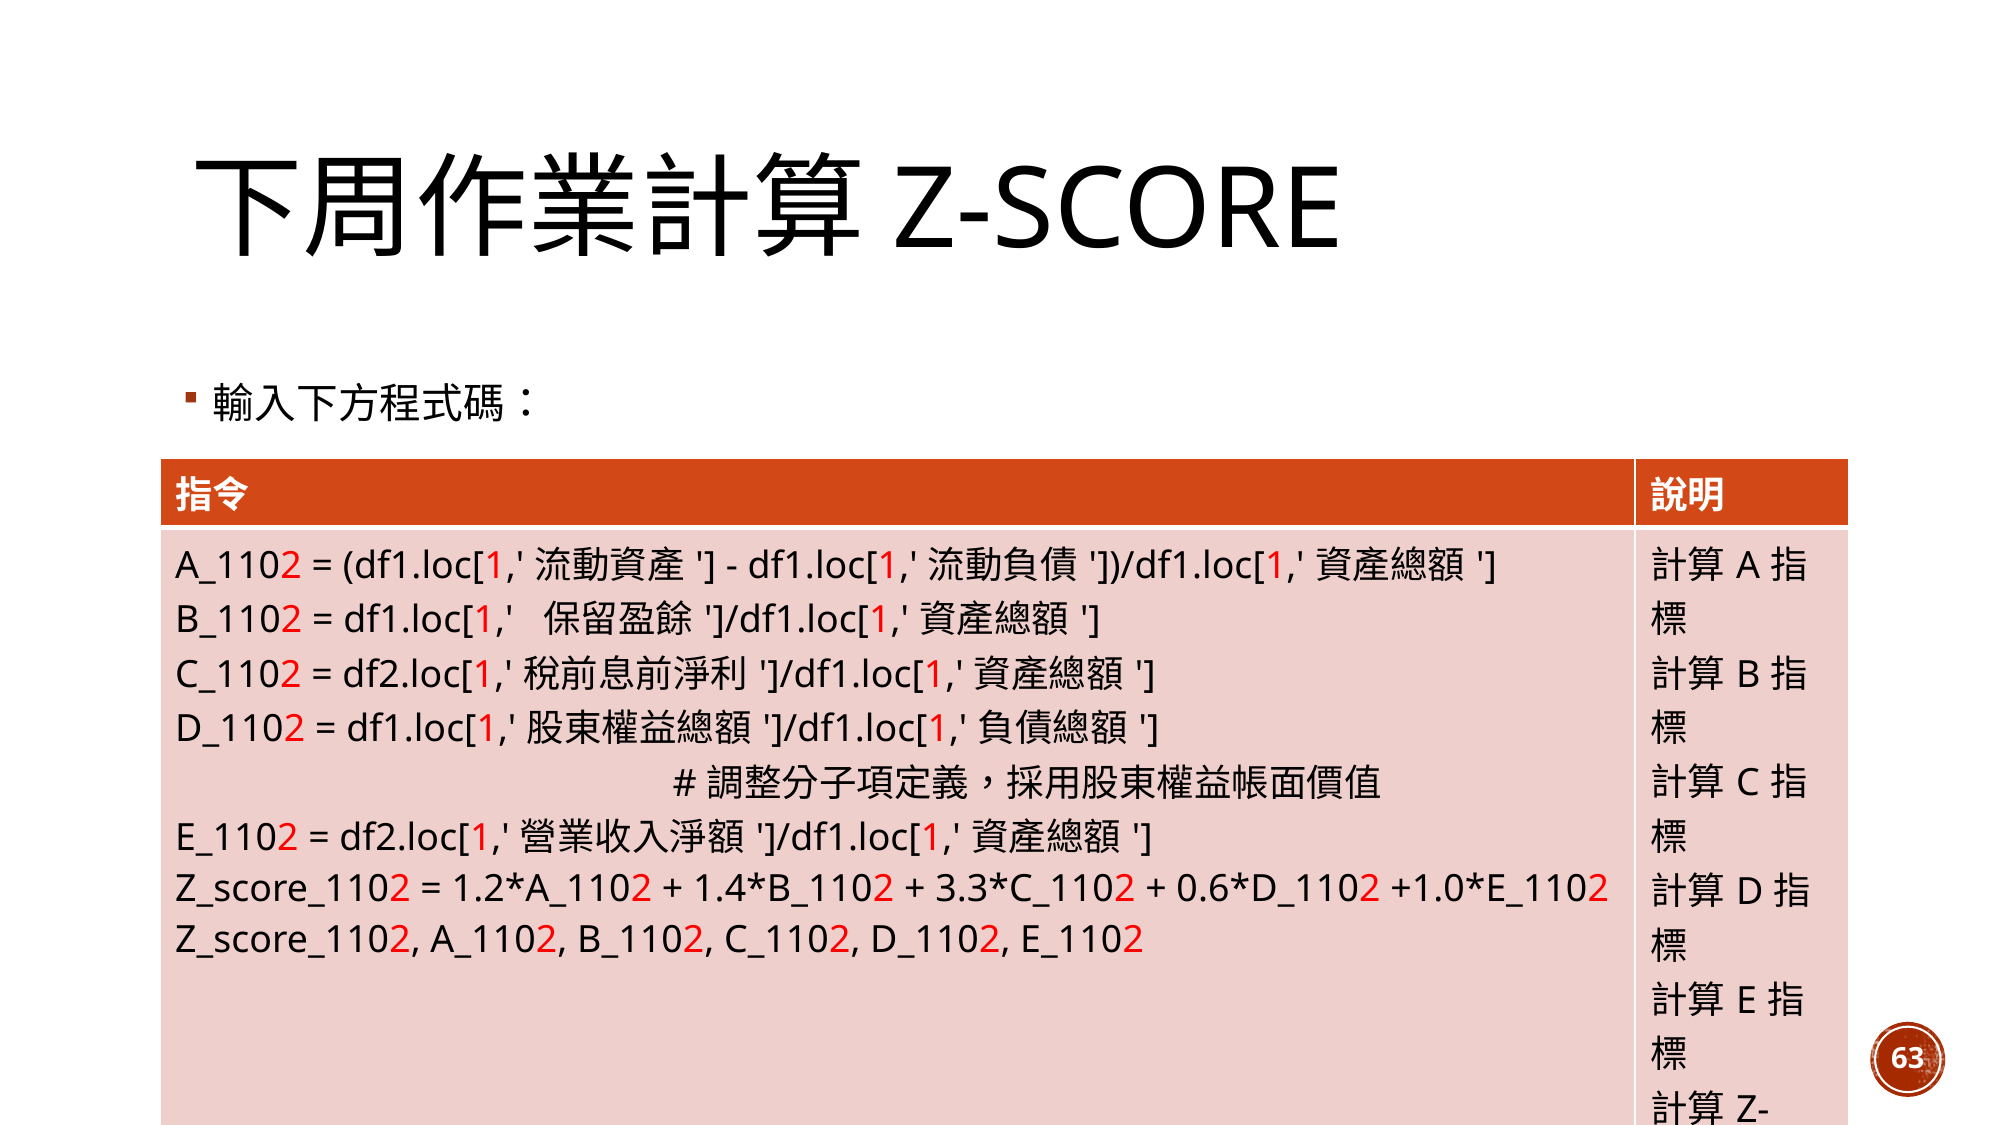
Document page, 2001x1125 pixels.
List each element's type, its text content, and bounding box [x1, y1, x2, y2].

table_header 指令 [161, 459, 1634, 525]
table_header 說明 [1636, 459, 1848, 525]
table_cell A_1102 = (df1.loc[1,'流動資產'] - df1.loc[1,'流動負債'])/df1.loc[1,'資產總額'] B_1102 = df1.loc[1,' 保留盈餘']/df1.loc[1,'資產總額'] C_1102 = df2.loc[1,'稅前息前淨利']/df1.loc[1,'資產總額'] D_1102 = df1.loc[1,'股東權益總額']/df1.loc[1,'負債總額'] #調整分子項定義，採用股東權益帳面價值 E_1102 = df2.loc[1,'營業收入淨額']/df1.loc[1,'資產總額'] Z_score_1102 = 1.2*A_1102 + 1.4*B_1102 + 3.3*C_1102 + 0.6*D_1102 +1.0*E_1102 Z_score_1102, A_1102, B_1102, C_1102, D_1102, E_1102 [161, 530, 1634, 1125]
slide_number 63 [1855, 1028, 1961, 1089]
list 輸入下方程式碼： [168, 375, 847, 457]
title 下周作業計算Z-score [175, 79, 1826, 344]
table_cell 計算A指標 計算B指標 計算C指標 計算D指標 計算E指標 計算Z-score 顯示結果 [1636, 530, 1848, 1125]
